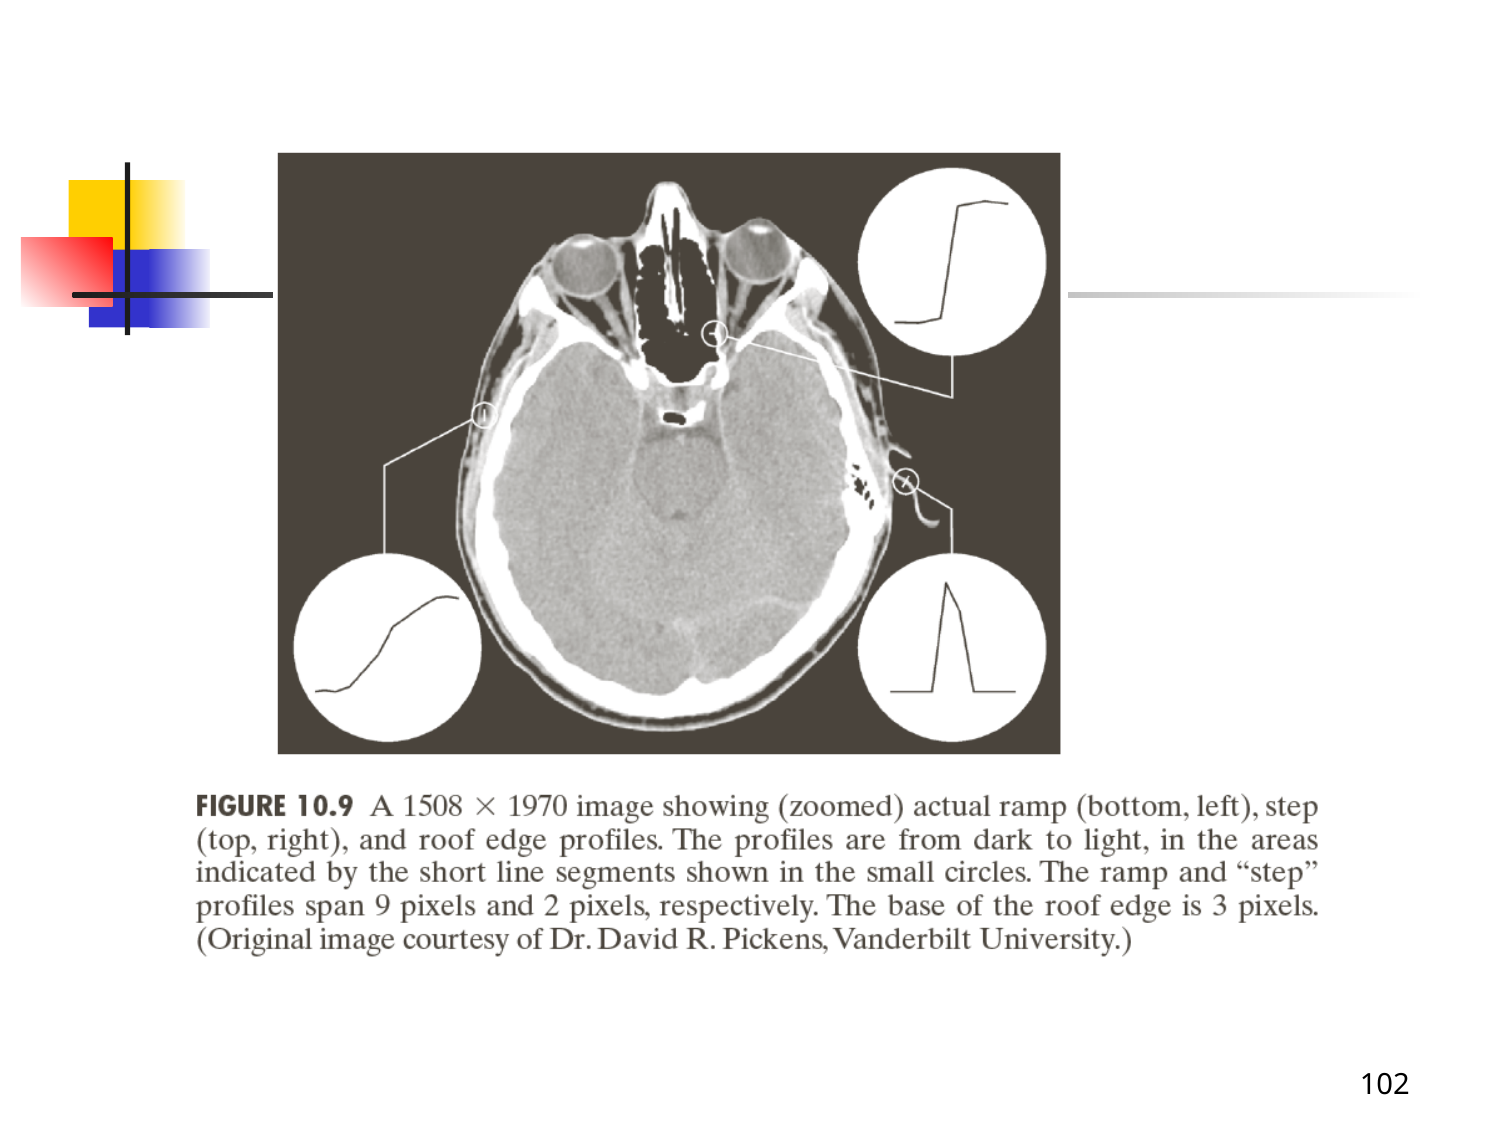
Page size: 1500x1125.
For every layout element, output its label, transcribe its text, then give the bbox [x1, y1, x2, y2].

slide_number 102 [1112, 1037, 1426, 1113]
picture [273, 148, 1069, 763]
picture [191, 789, 1330, 965]
